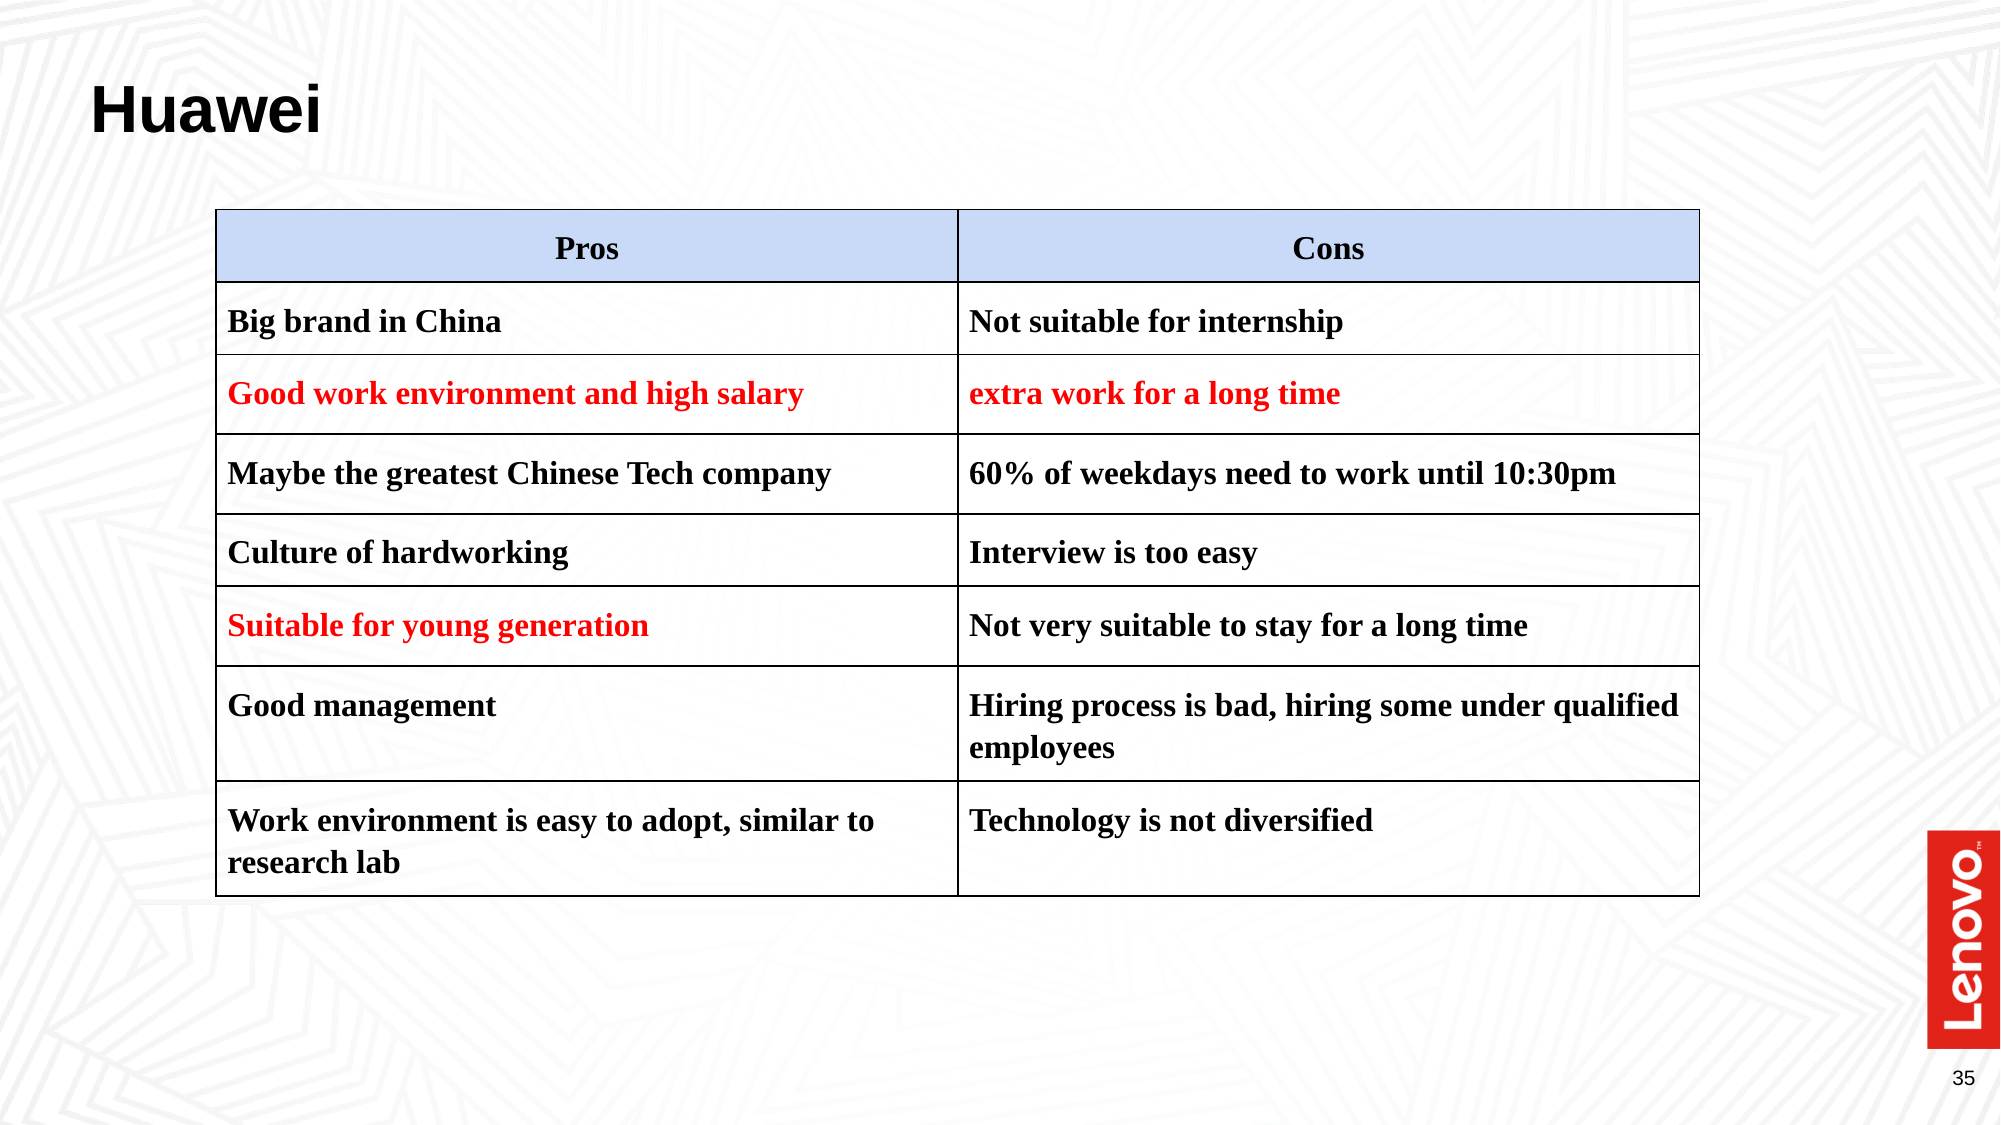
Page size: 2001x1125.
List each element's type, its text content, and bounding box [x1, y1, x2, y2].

table_header Pros [217, 210, 957, 281]
table_cell Not very suitable to stay for a long time [959, 587, 1699, 665]
table_cell Good management [217, 667, 957, 780]
table_cell Not suitable for internship [959, 283, 1699, 354]
table_header Cons [959, 210, 1699, 281]
picture [0, 0, 2001, 1125]
table_cell 60% of weekdays need to work until 10:30pm [959, 435, 1699, 513]
table_cell Maybe the greatest Chinese Tech company [217, 435, 957, 513]
table_cell extra work for a long time [959, 355, 1699, 433]
table_cell Hiring process is bad, hiring some under qualified employees [959, 667, 1699, 780]
table_cell Technology is not diversified [959, 782, 1699, 895]
table_cell Suitable for young generation [217, 587, 957, 665]
table_cell Work environment is easy to adopt, similar to research lab [217, 782, 957, 895]
table_cell Big brand in China [217, 283, 957, 354]
table_cell Interview is too easy [959, 515, 1699, 585]
table_cell Culture of hardworking [217, 515, 957, 585]
title Huawei [90, 66, 1907, 152]
table_cell Good work environment and high salary [217, 355, 957, 433]
